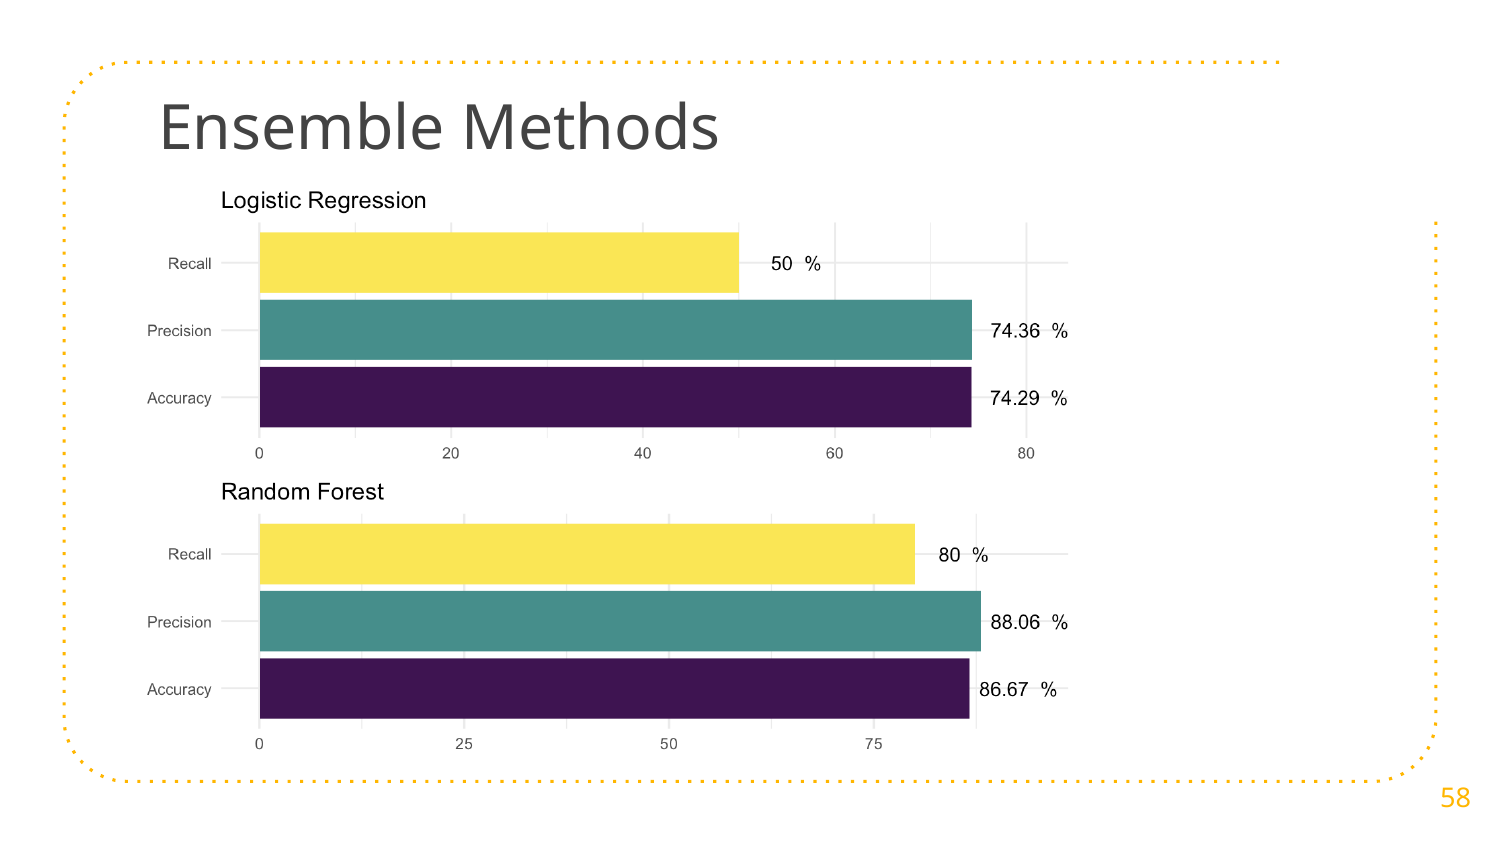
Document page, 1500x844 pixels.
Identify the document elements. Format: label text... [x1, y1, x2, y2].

title Ensemble Methods [143, 72, 1357, 213]
picture [137, 181, 1078, 763]
slide_number ‹#› [1411, 753, 1500, 844]
